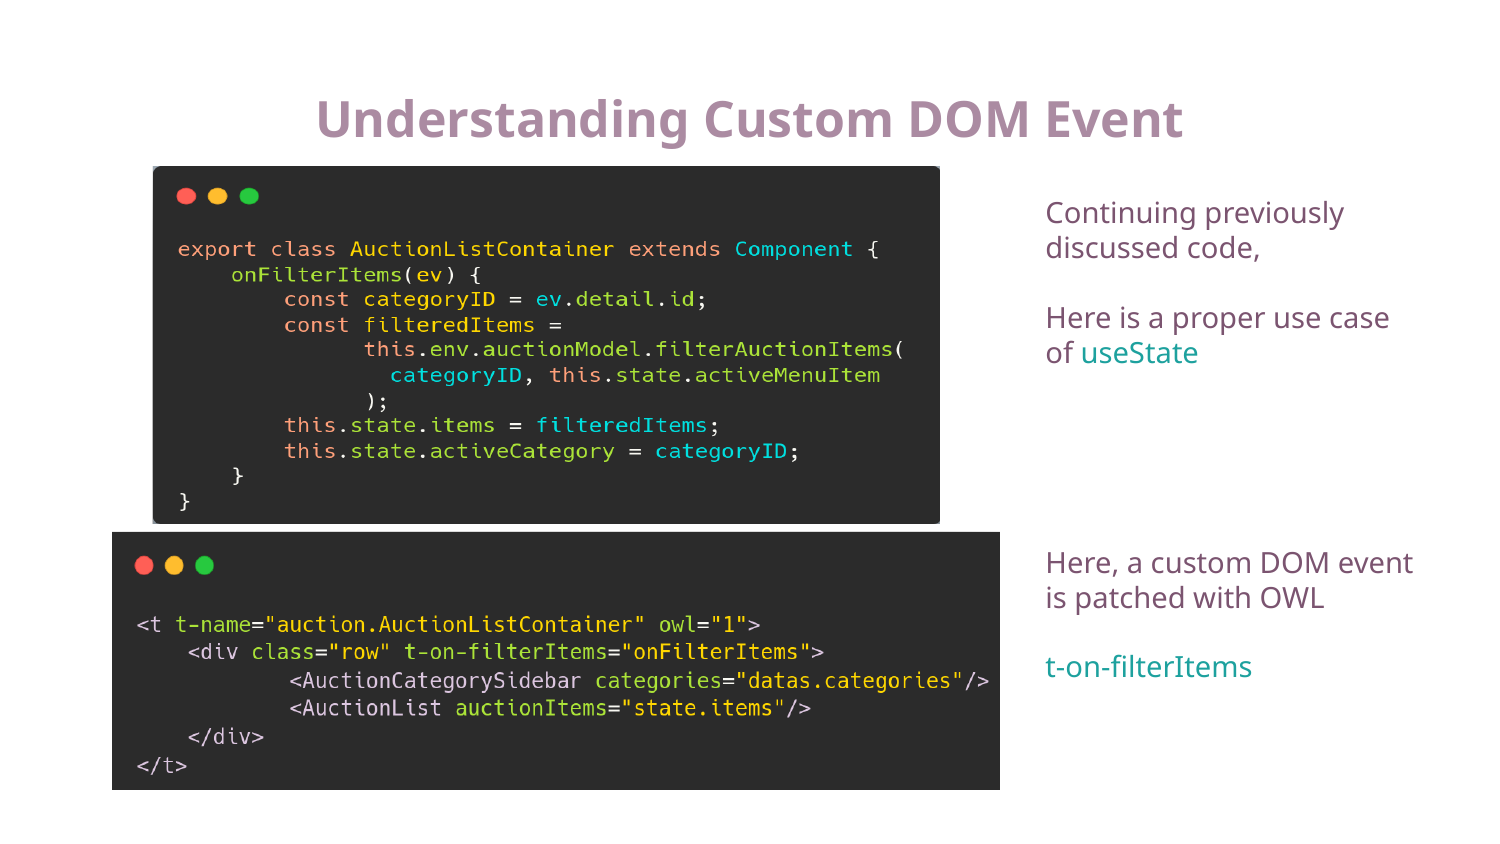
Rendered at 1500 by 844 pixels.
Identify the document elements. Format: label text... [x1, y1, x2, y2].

picture [152, 166, 940, 524]
text_box Continuing previously discussed code, Here is a proper use case of useState Here, a custom DOM event is patched with OWL t-on-filterItems [1030, 179, 1435, 812]
picture [112, 531, 1000, 790]
title Understanding Custom DOM Event [51, 72, 1449, 167]
